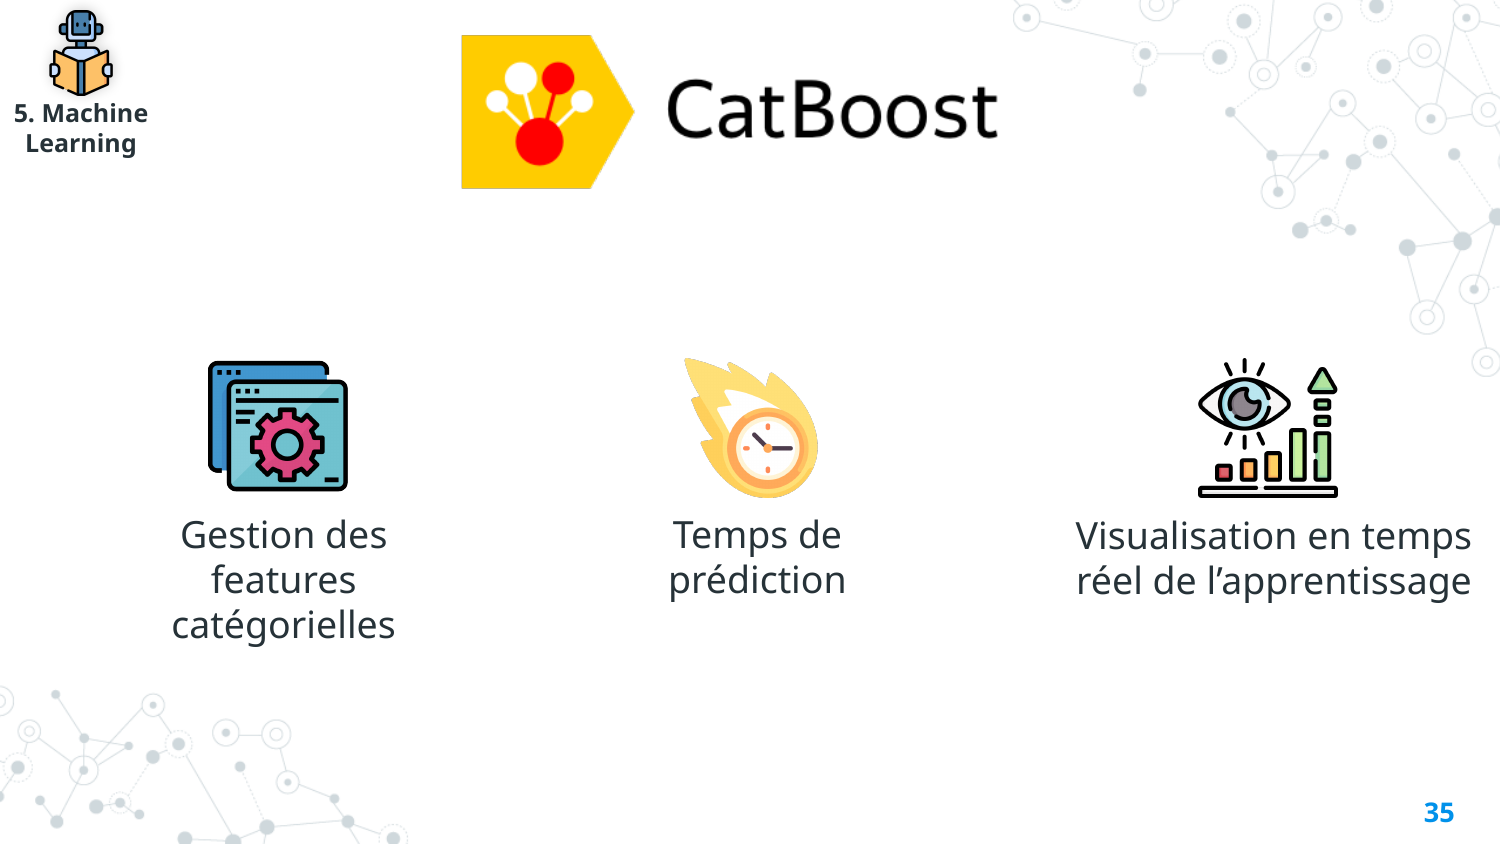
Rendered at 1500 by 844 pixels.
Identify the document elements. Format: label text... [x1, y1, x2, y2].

slide_number 35 [1379, 780, 1470, 844]
picture [0, 0, 1500, 844]
text_box Visualisation en temps réel de l’apprentissage [1035, 497, 1500, 660]
list Gestion des features catégorielles [88, 495, 467, 673]
text_box Temps de prédiction [561, 495, 941, 713]
text_box 5. Machine Learning [0, 82, 202, 156]
